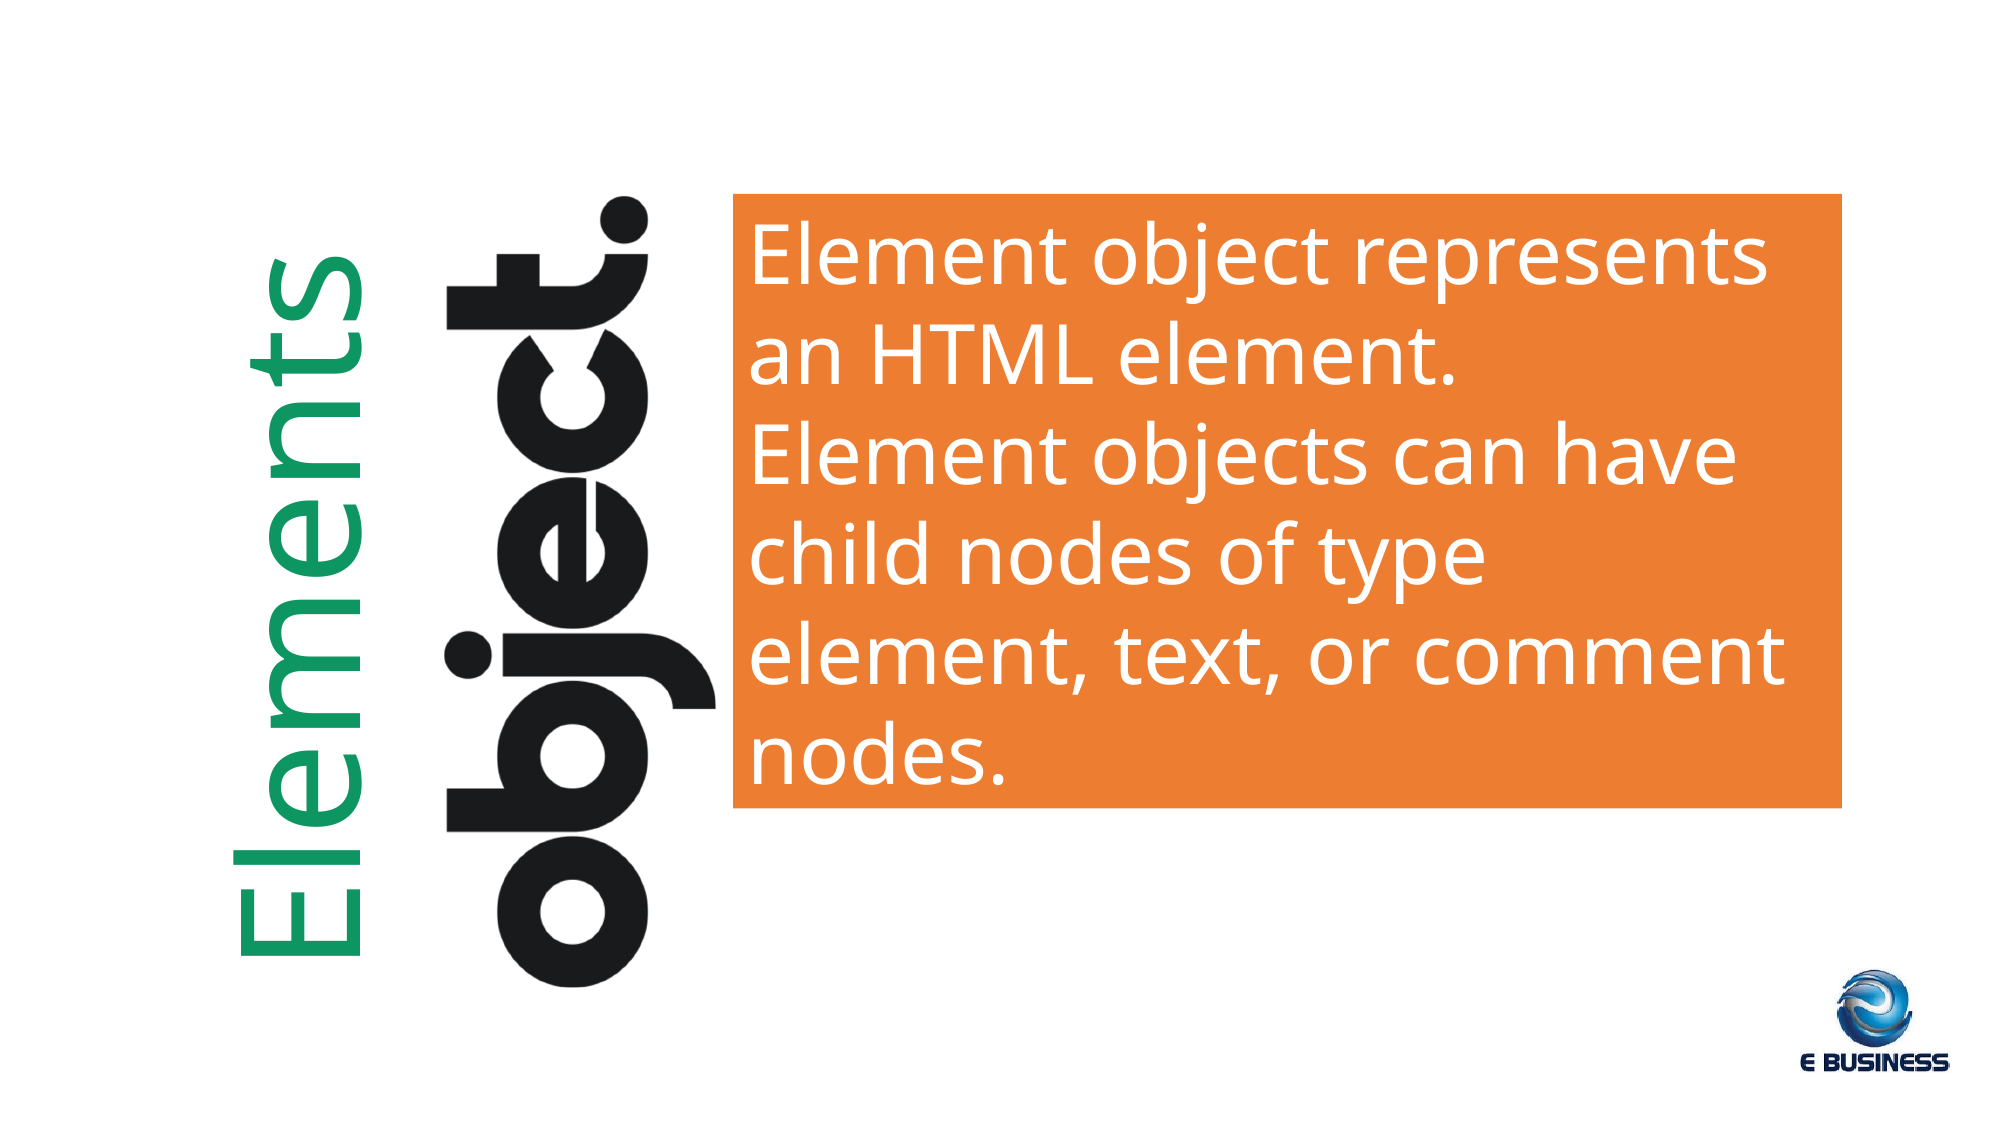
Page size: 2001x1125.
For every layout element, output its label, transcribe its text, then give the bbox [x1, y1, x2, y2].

picture [1799, 968, 1950, 1073]
text_box Elements [186, 727, 402, 988]
text_box Elements [186, 105, 402, 453]
picture [182, 453, 977, 727]
text_box Element object represents an HTML element. Element objects can have child nodes of type element, text, or comment nodes. [733, 193, 1842, 809]
